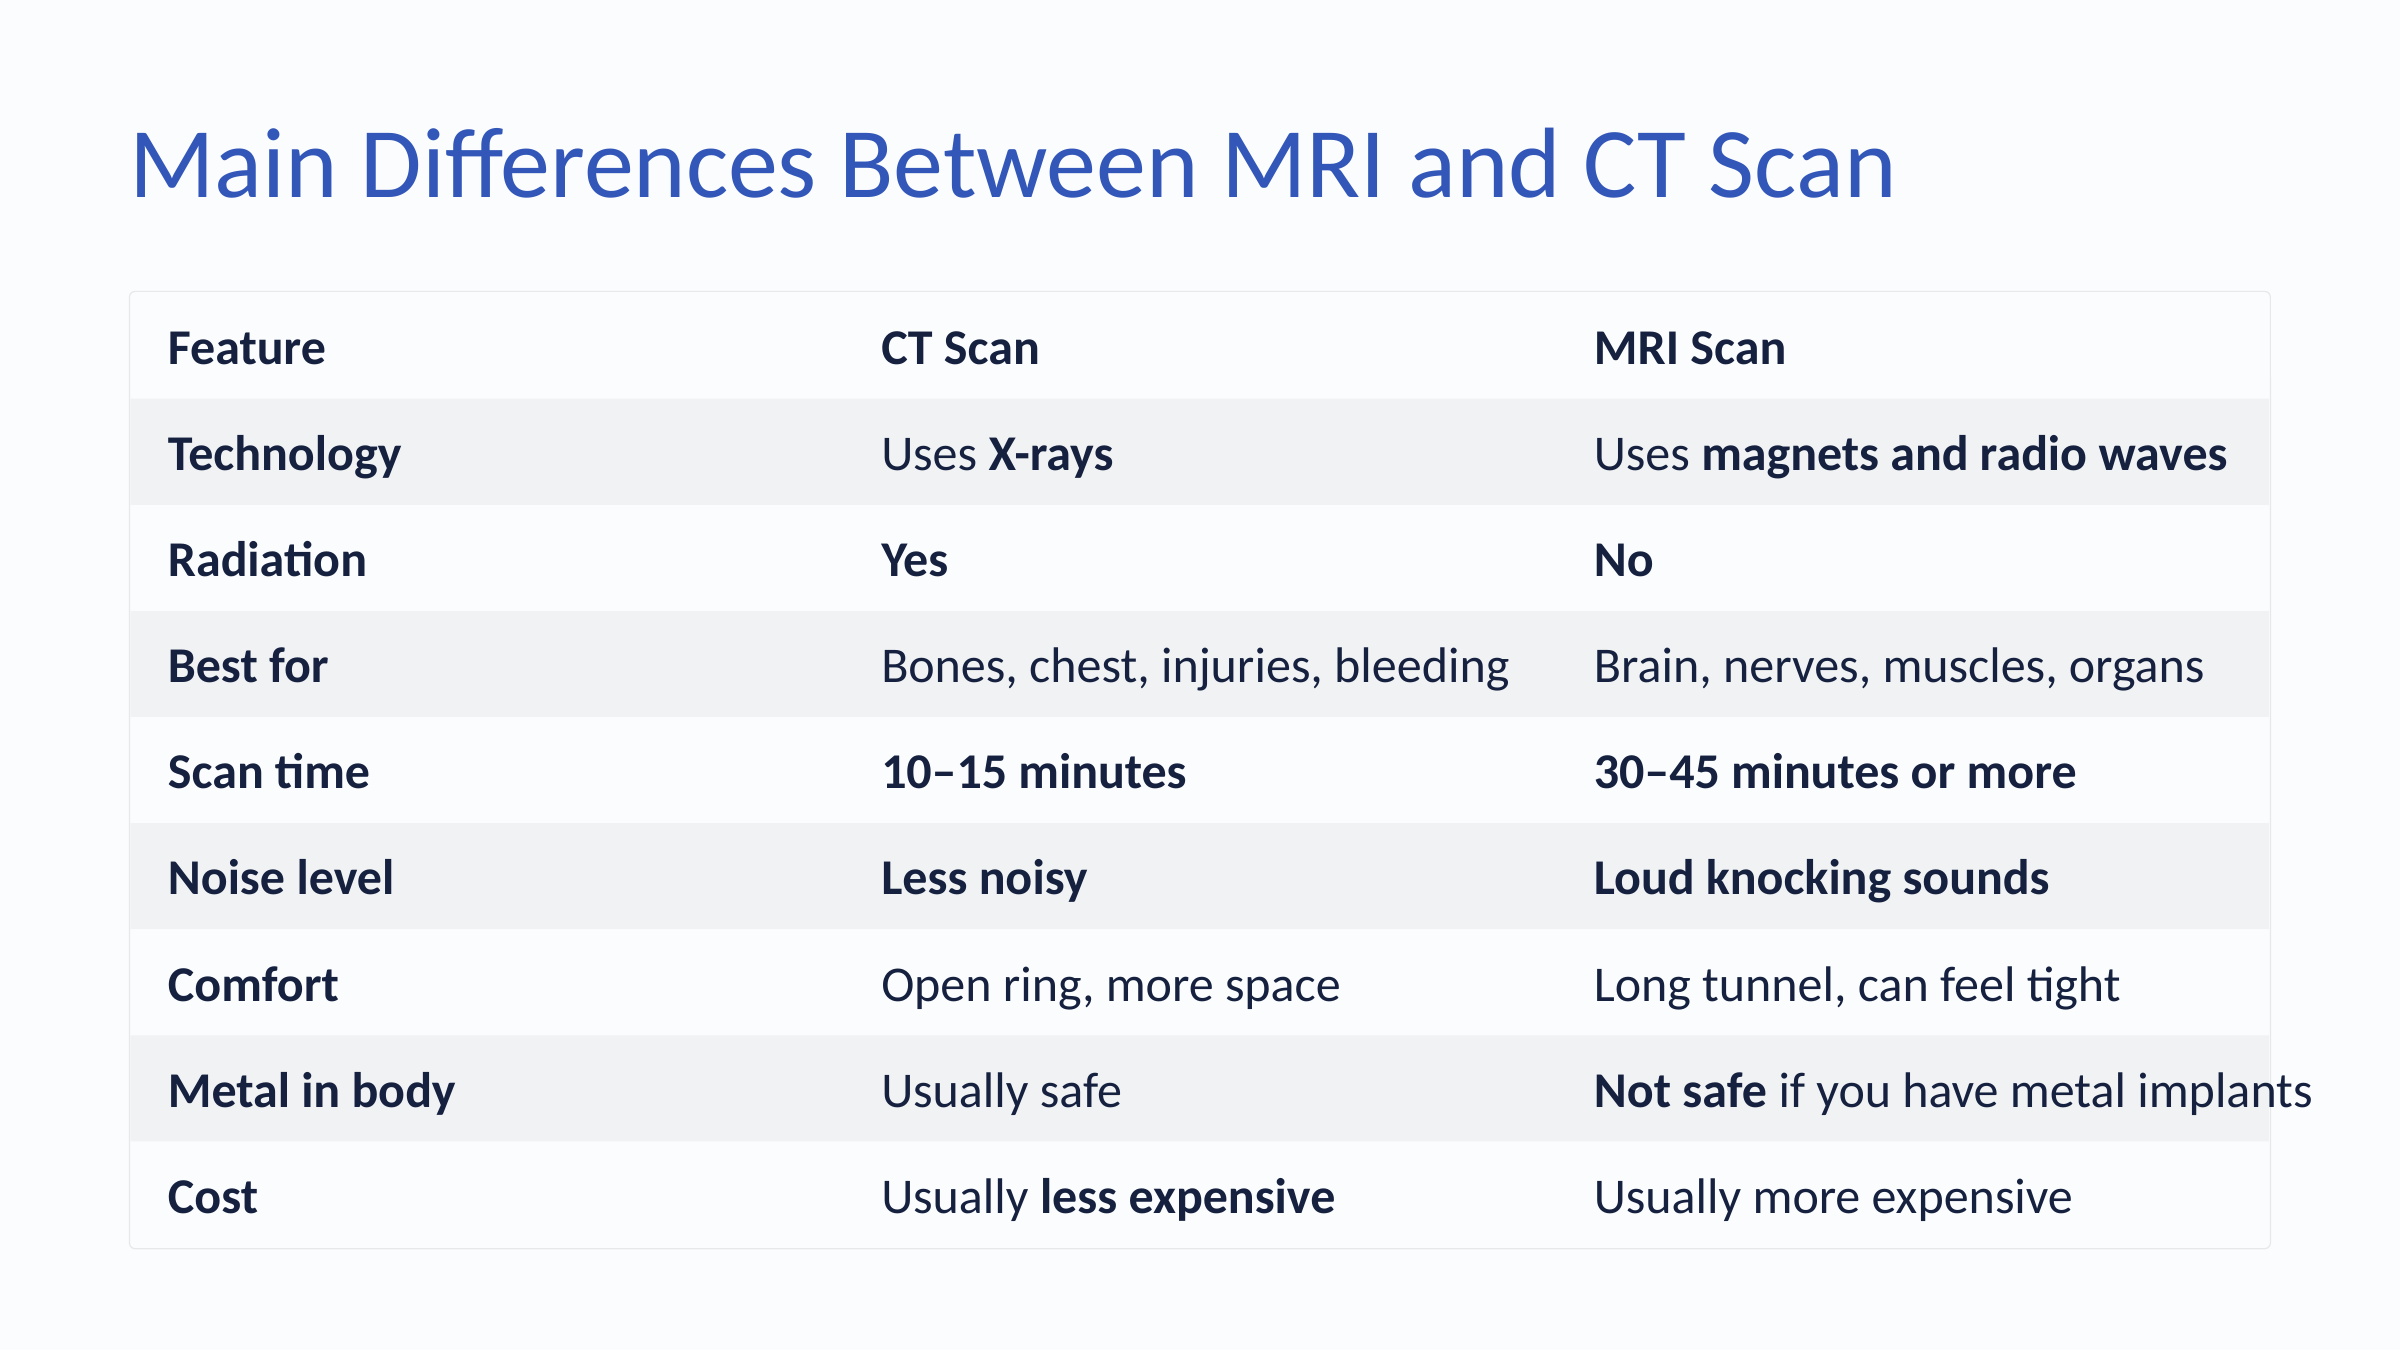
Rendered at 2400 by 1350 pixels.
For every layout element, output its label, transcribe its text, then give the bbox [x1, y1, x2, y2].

text_box Usually safe [881, 1058, 1519, 1118]
text_box Feature [168, 316, 807, 376]
text_box Technology [168, 422, 807, 482]
text_box Long tunnel, can feel tight [1593, 952, 2232, 1012]
text_box [130, 292, 2269, 398]
text_box Not safe if you have metal implants [1593, 1058, 2232, 1118]
text_box Noise level [168, 846, 807, 906]
text_box [130, 610, 2269, 716]
text_box Yes [881, 528, 1519, 588]
text_box [130, 929, 2269, 1035]
text_box Best for [168, 634, 807, 694]
text_box CT Scan [881, 316, 1519, 376]
text_box [130, 398, 2269, 504]
text_box Scan time [168, 740, 807, 800]
text_box Comfort [168, 952, 807, 1012]
text_box 10–15 minutes [881, 740, 1519, 800]
text_box [130, 716, 2269, 823]
text_box Radiation [168, 528, 807, 588]
text_box 30–45 minutes or more [1593, 740, 2232, 800]
text_box Main Differences Between MRI and CT Scan [129, 101, 2056, 218]
text_box Usually more expensive [1593, 1164, 2232, 1224]
text_box Metal in body [168, 1058, 807, 1118]
text_box [130, 1141, 2269, 1248]
text_box Open ring, more space [881, 952, 1519, 1012]
text_box [130, 504, 2269, 610]
text_box Usually less expensive [881, 1164, 1519, 1224]
text_box Brain, nerves, muscles, organs [1593, 634, 2232, 694]
text_box Uses magnets and radio waves [1593, 422, 2232, 482]
text_box [130, 1035, 2269, 1141]
text_box MRI Scan [1593, 316, 2232, 376]
text_box Loud knocking sounds [1593, 846, 2232, 906]
text_box Less noisy [881, 846, 1519, 906]
text_box No [1593, 528, 2232, 588]
text_box [130, 823, 2269, 929]
text_box Cost [168, 1164, 807, 1224]
text_box Bones, chest, injuries, bleeding [881, 634, 1519, 694]
text_box Uses X-rays [881, 422, 1519, 482]
